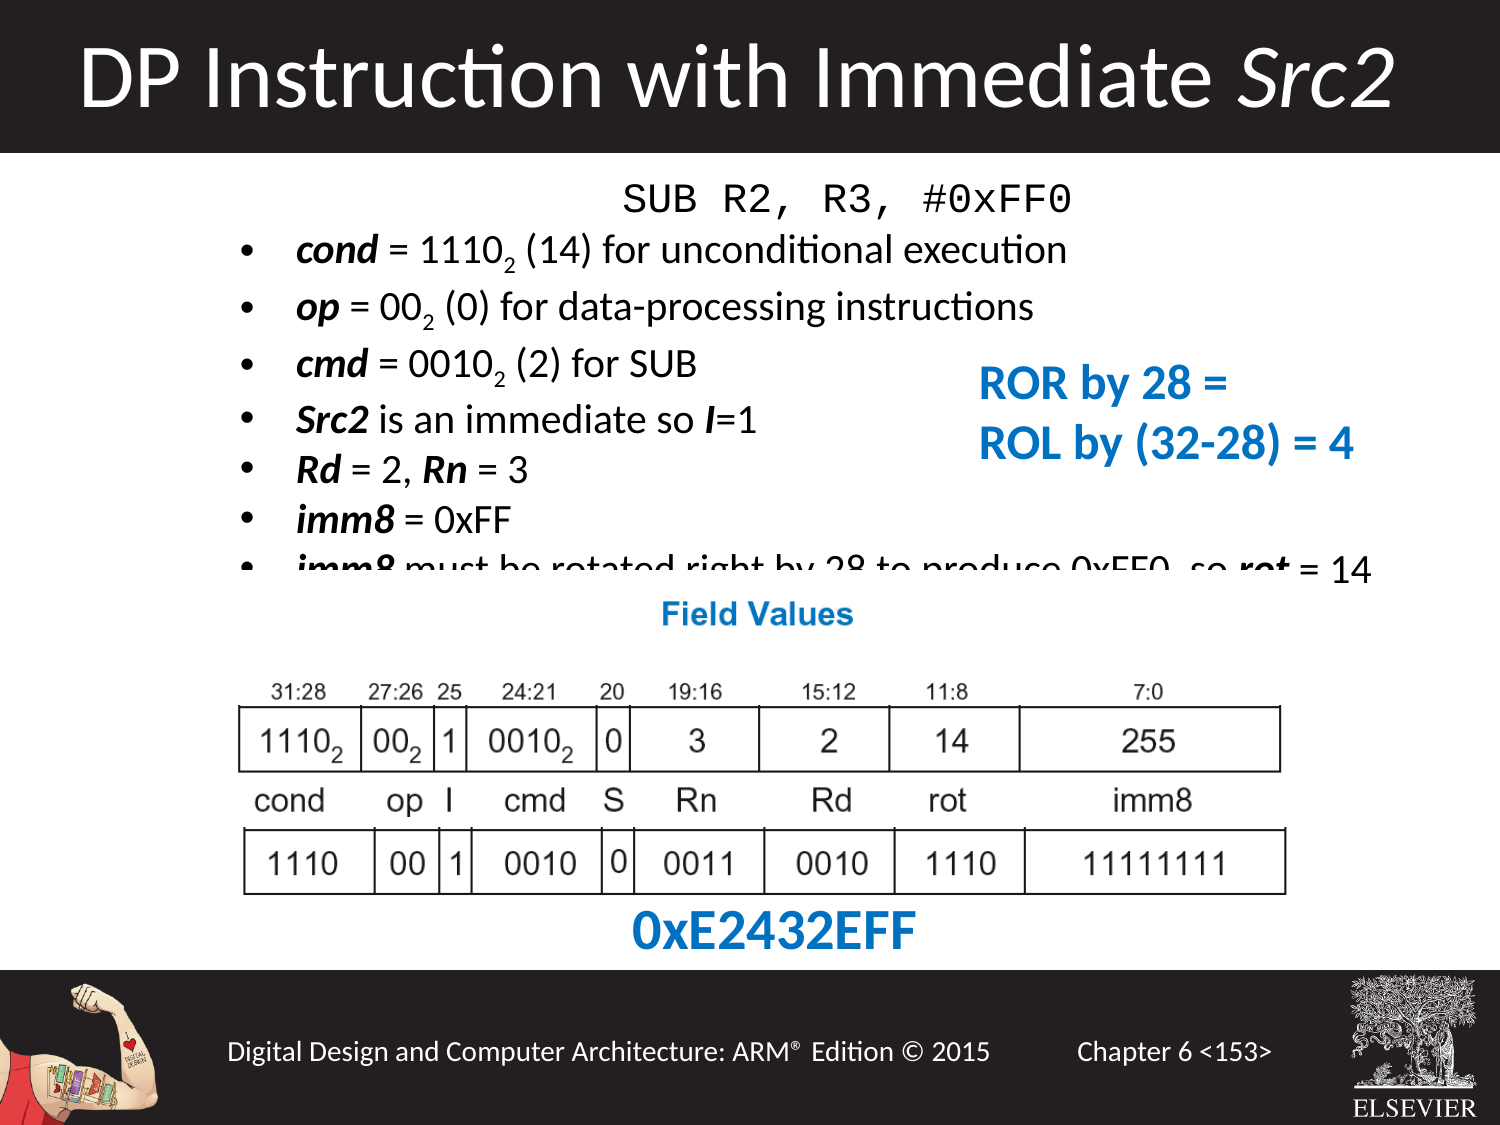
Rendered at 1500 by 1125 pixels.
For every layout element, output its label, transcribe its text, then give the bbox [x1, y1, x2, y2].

text_box [112, 200, 1438, 1050]
picture [0, 979, 163, 1125]
text_box ROR by 28 = ROL by (32-28) = 4 [964, 341, 1414, 477]
text_box SUB R2, R3, #0xFF0 cond = 11102 (14) for unconditional execution op = 002 (0) for data-processing instructions cmd = 00102 (2) for SUB Src2 is an immediate so I=1 Rd = 2, Rn = 3 imm8 = 0xFF imm8 must be rotated right by 28 to produce 0xFF0, so rot = 14 [150, 159, 1388, 972]
picture [220, 570, 1290, 817]
text_box 0xE2432EFF [617, 910, 1046, 969]
picture [1350, 974, 1477, 1117]
text_box DP Instruction with Immediate Src2 [63, 8, 1488, 133]
picture [230, 827, 1476, 903]
